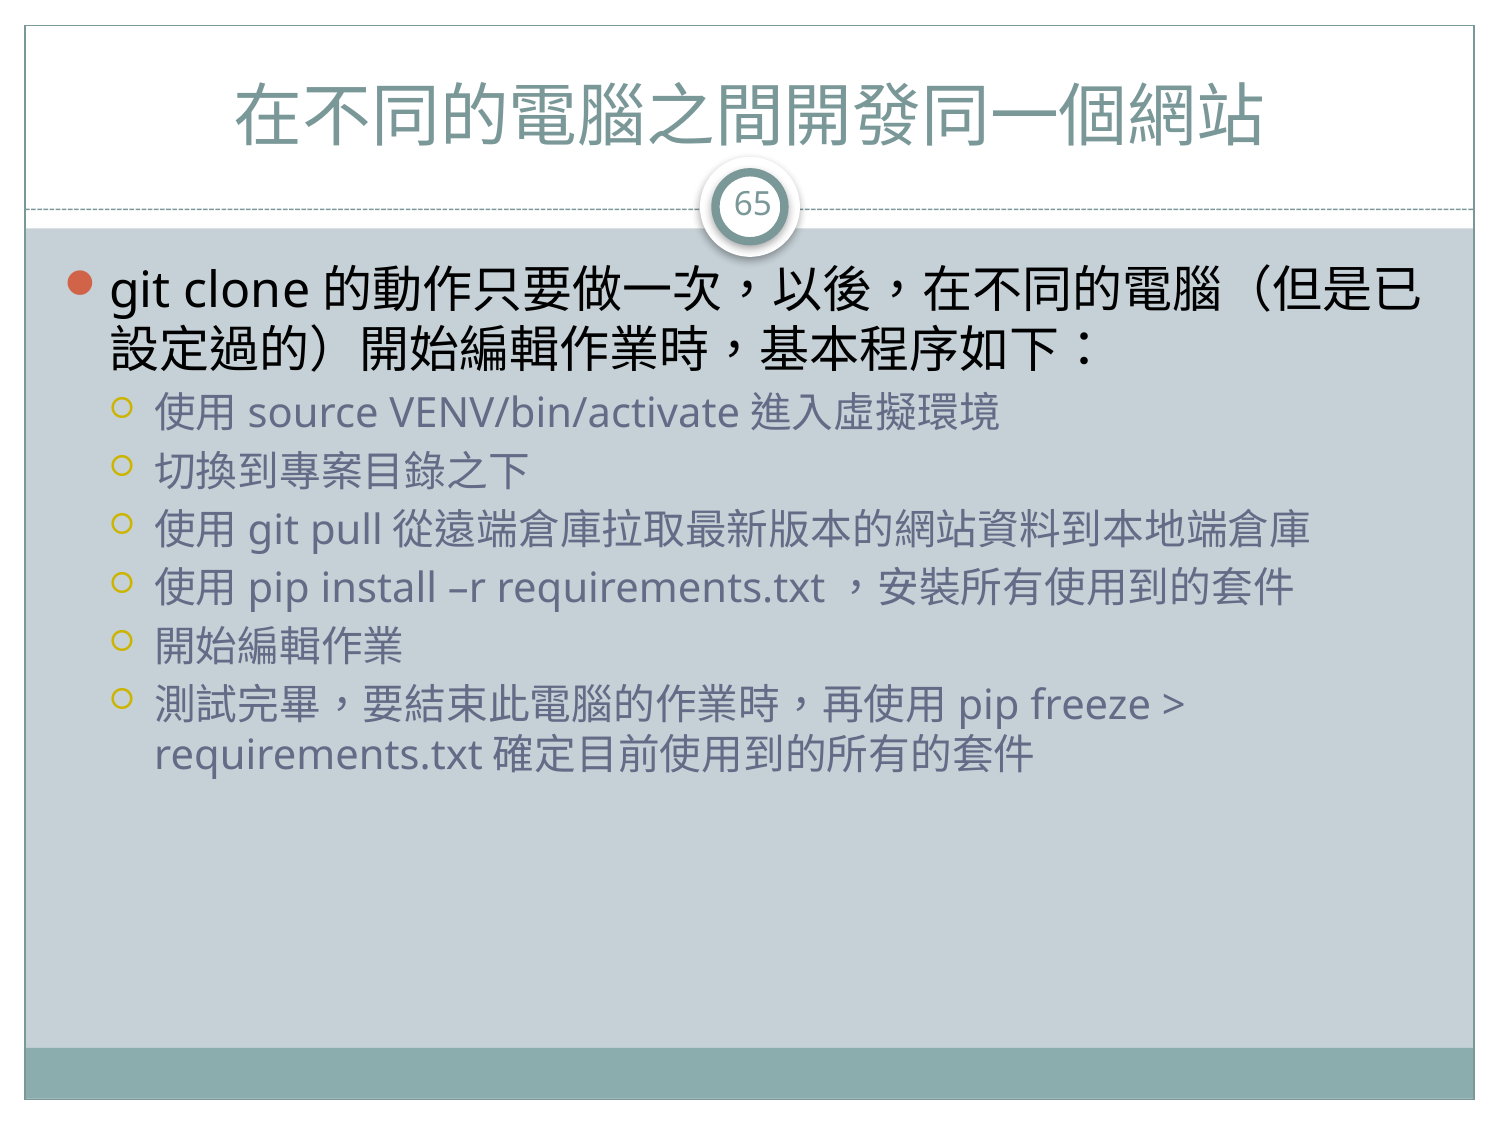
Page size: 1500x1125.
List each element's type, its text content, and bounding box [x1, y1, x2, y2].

slide_number 65 [715, 168, 791, 241]
title 在不同的電腦之間開發同一個網站 [49, 37, 1450, 162]
list git clone的動作只要做一次，以後，在不同的電腦（但是已設定過的）開始編輯作業時，基本程序如下： 使用source VENV/bin/activate進入虛擬環境 切換到專案目錄之下 使用git pull從遠端倉庫拉取最新版本的網站資料到本地端倉庫 使用pip install –r requirements.txt，安裝所有使用到的套件 開始編輯作業 測試完畢，要結束此電腦的作業時，再使用pip freeze > requirements.txt確定目前使用到的所有的套件 [49, 250, 1445, 1001]
